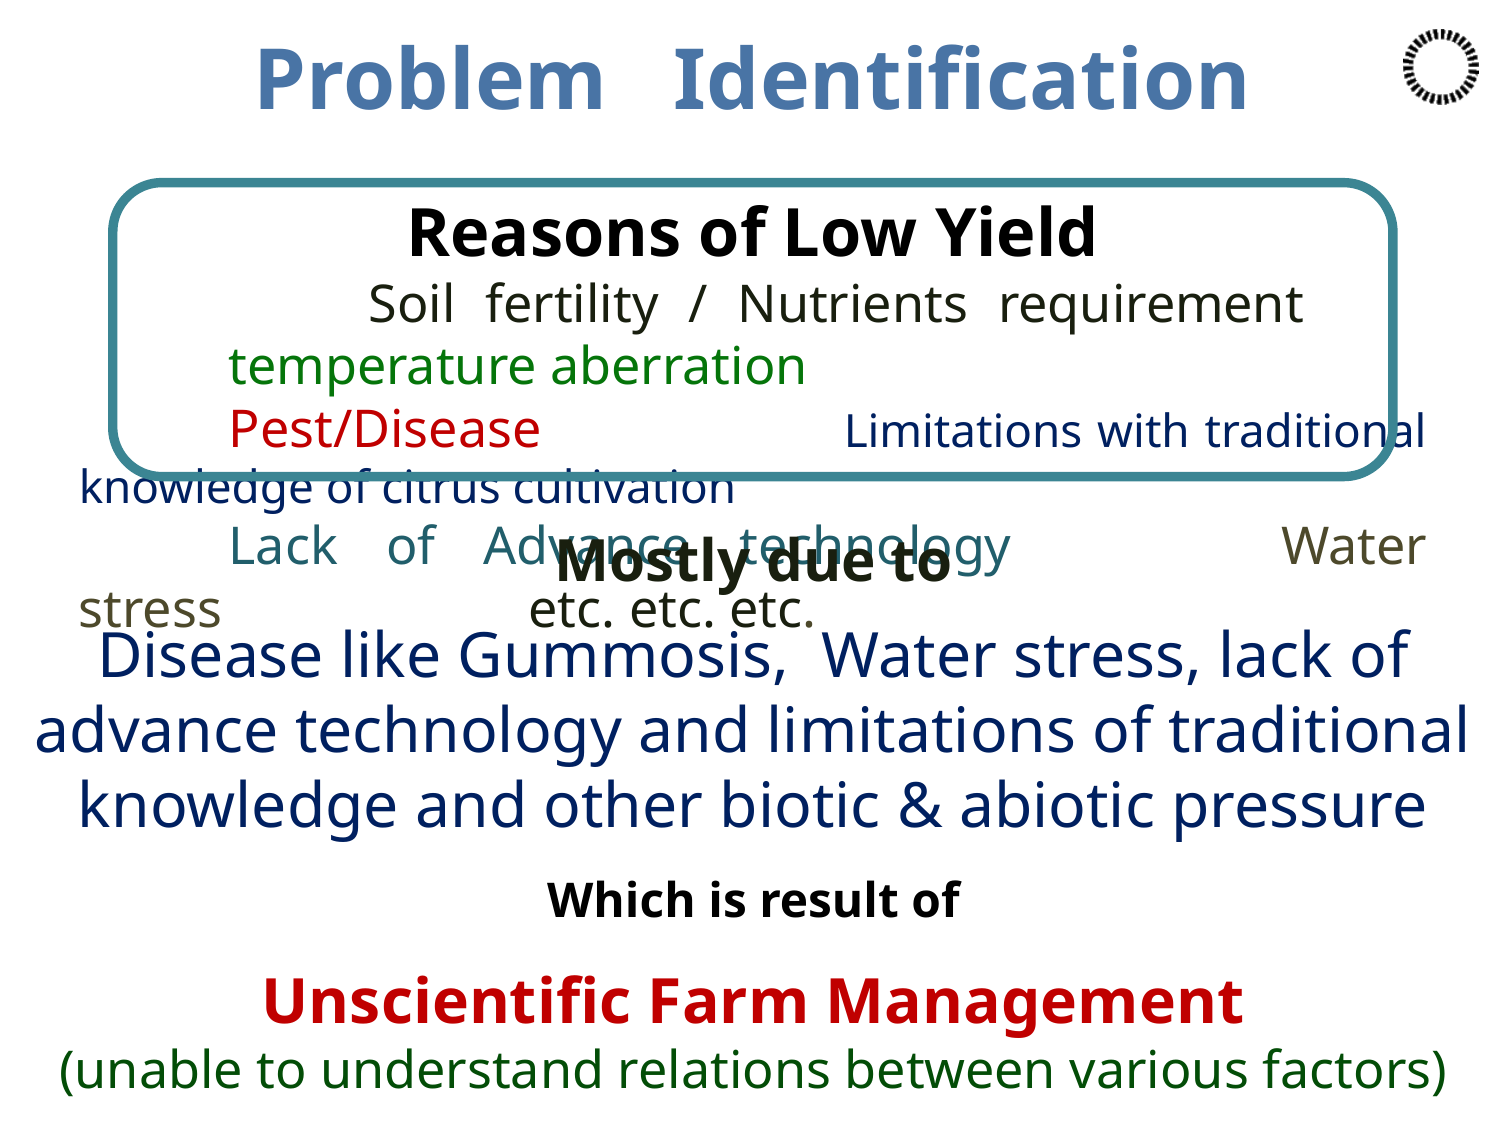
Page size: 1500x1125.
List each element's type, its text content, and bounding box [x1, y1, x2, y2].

picture [1403, 29, 1479, 106]
text_box Problem Identification [242, 19, 1263, 132]
text_box Mostly due to Disease like Gummosis, Water stress, lack of advance technology and limitations of traditional knowledge and other biotic & abiotic pressure Which is result of Unscientific Farm Management (unable to understand relations between various factors) [13, 494, 1494, 1106]
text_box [63, 182, 1442, 477]
